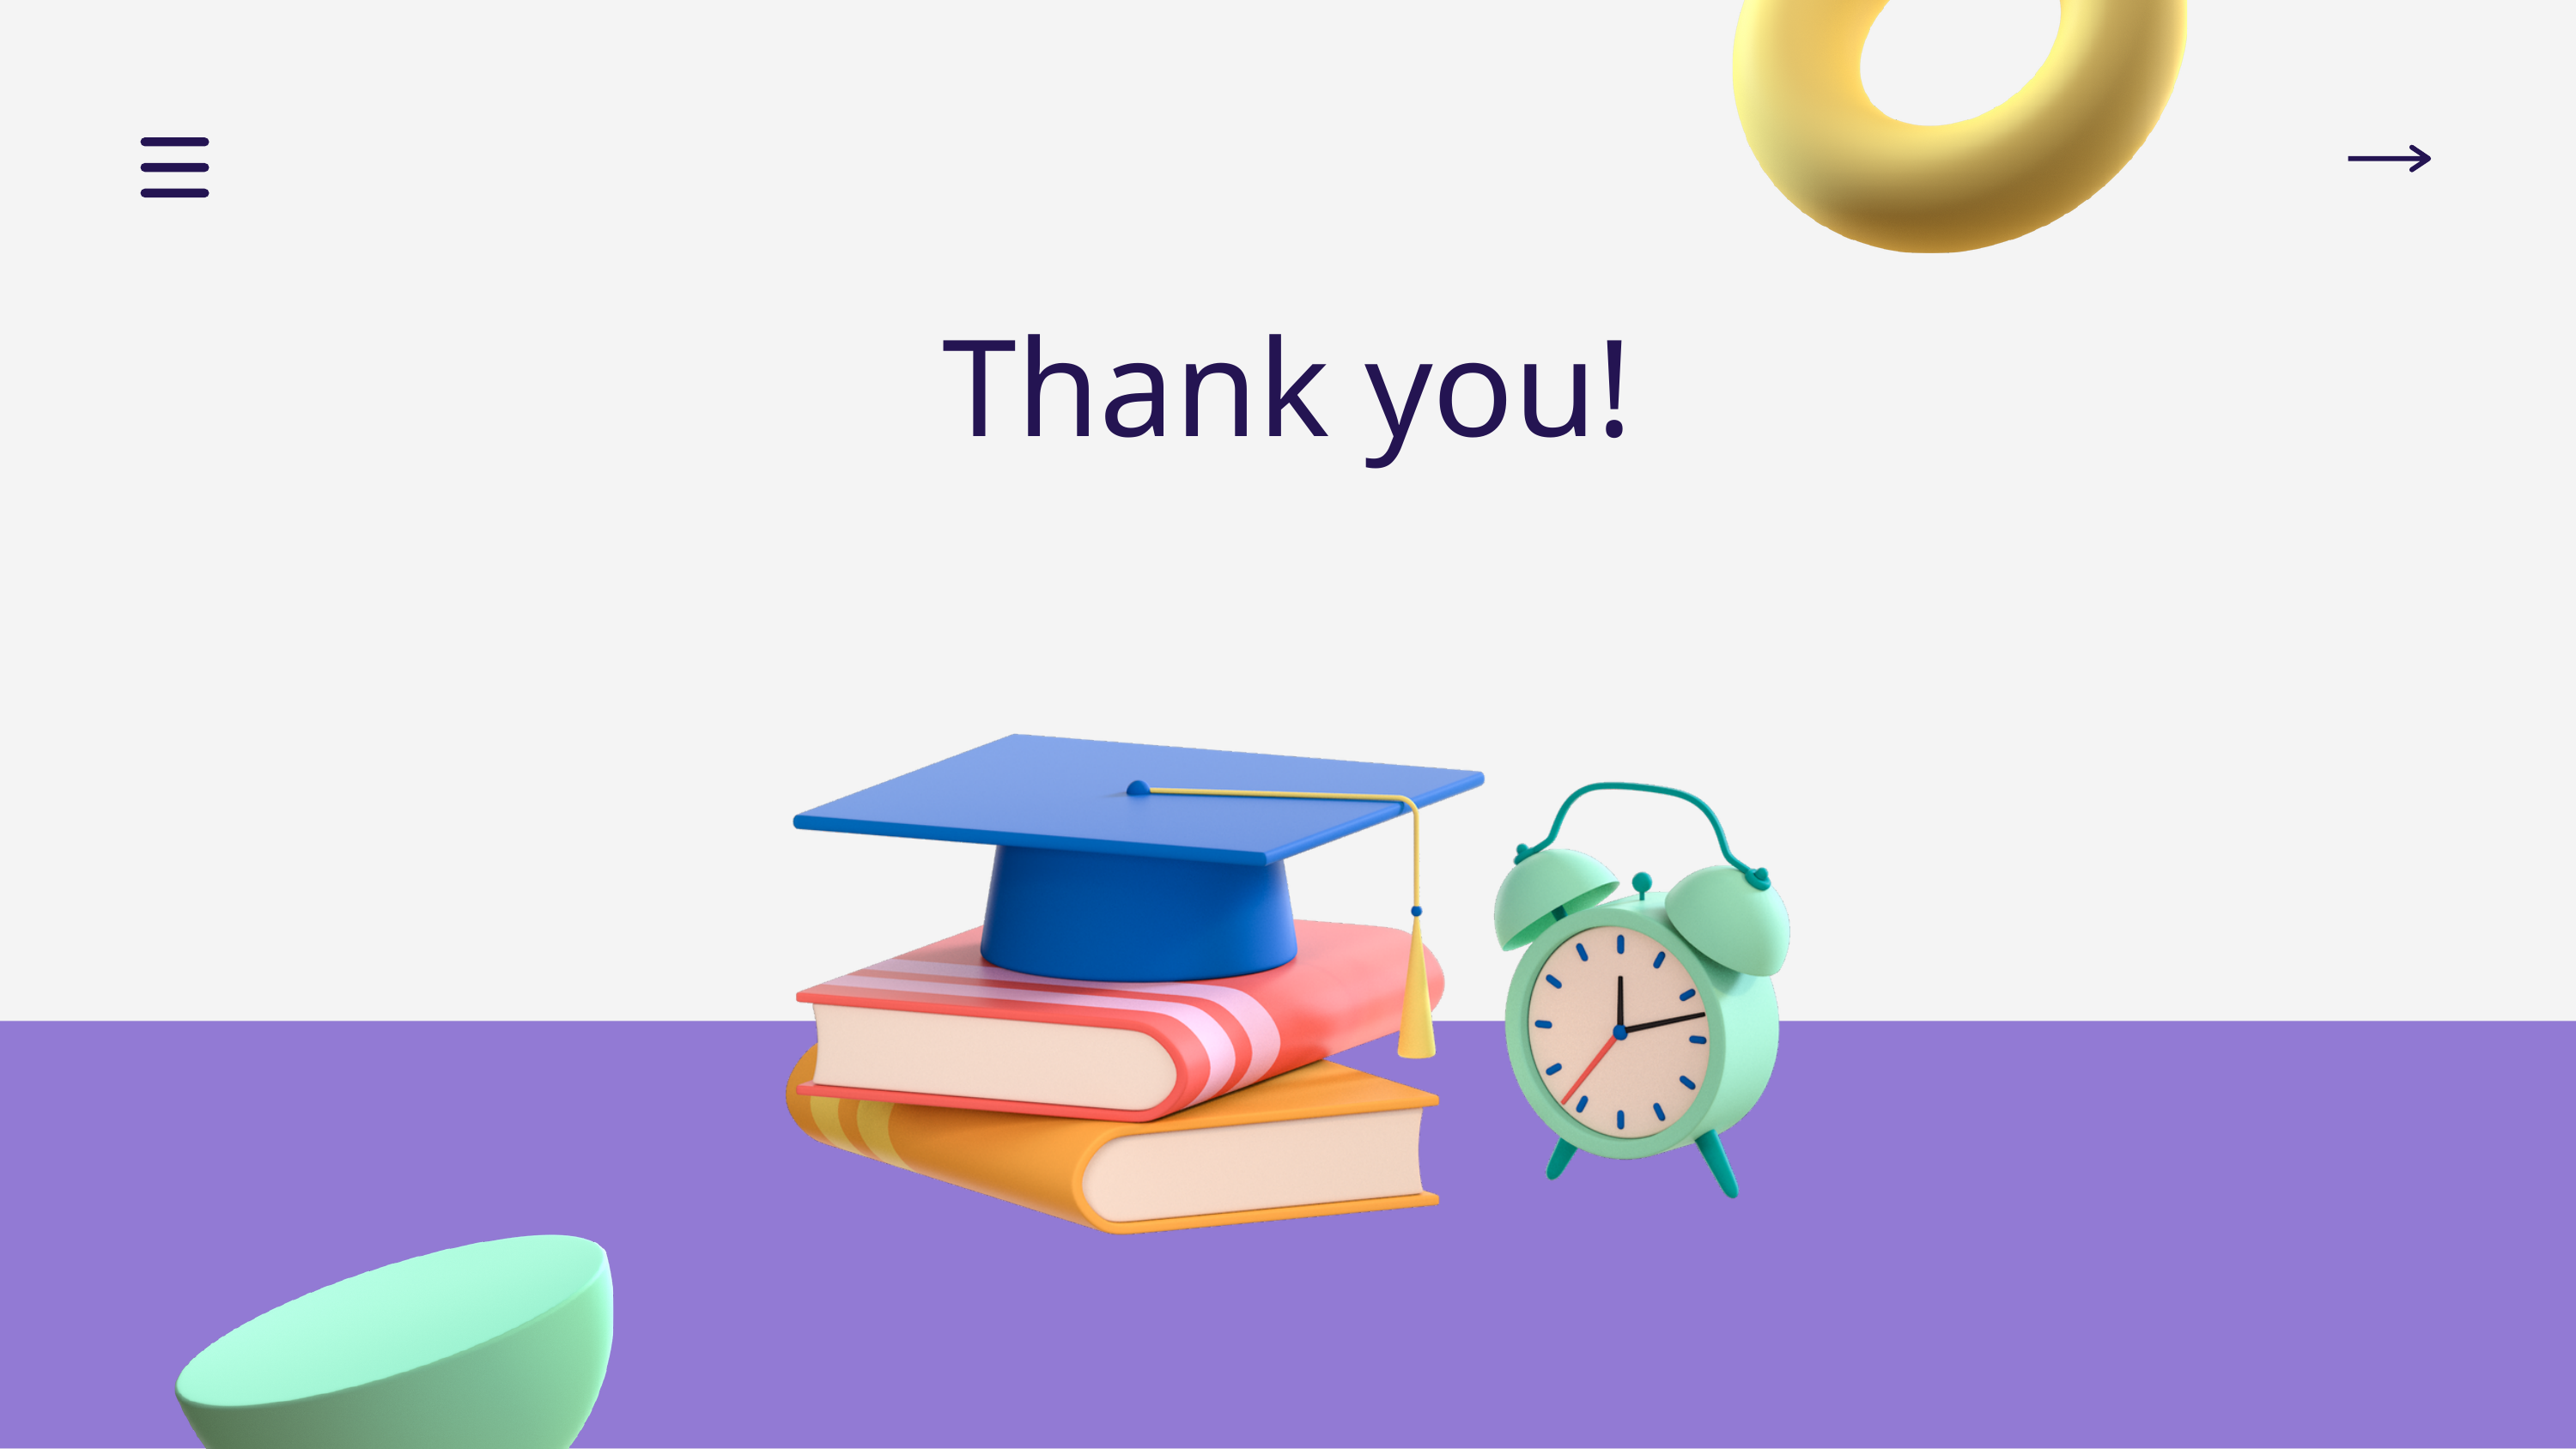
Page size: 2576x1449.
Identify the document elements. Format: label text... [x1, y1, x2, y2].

text_box [0, 1021, 2576, 1449]
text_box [2348, 144, 2432, 173]
text_box [785, 733, 1791, 1235]
text_box [174, 1234, 614, 1449]
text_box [144, 141, 205, 200]
text_box [1732, 0, 2188, 253]
text_box Thank you! [403, 301, 2173, 464]
